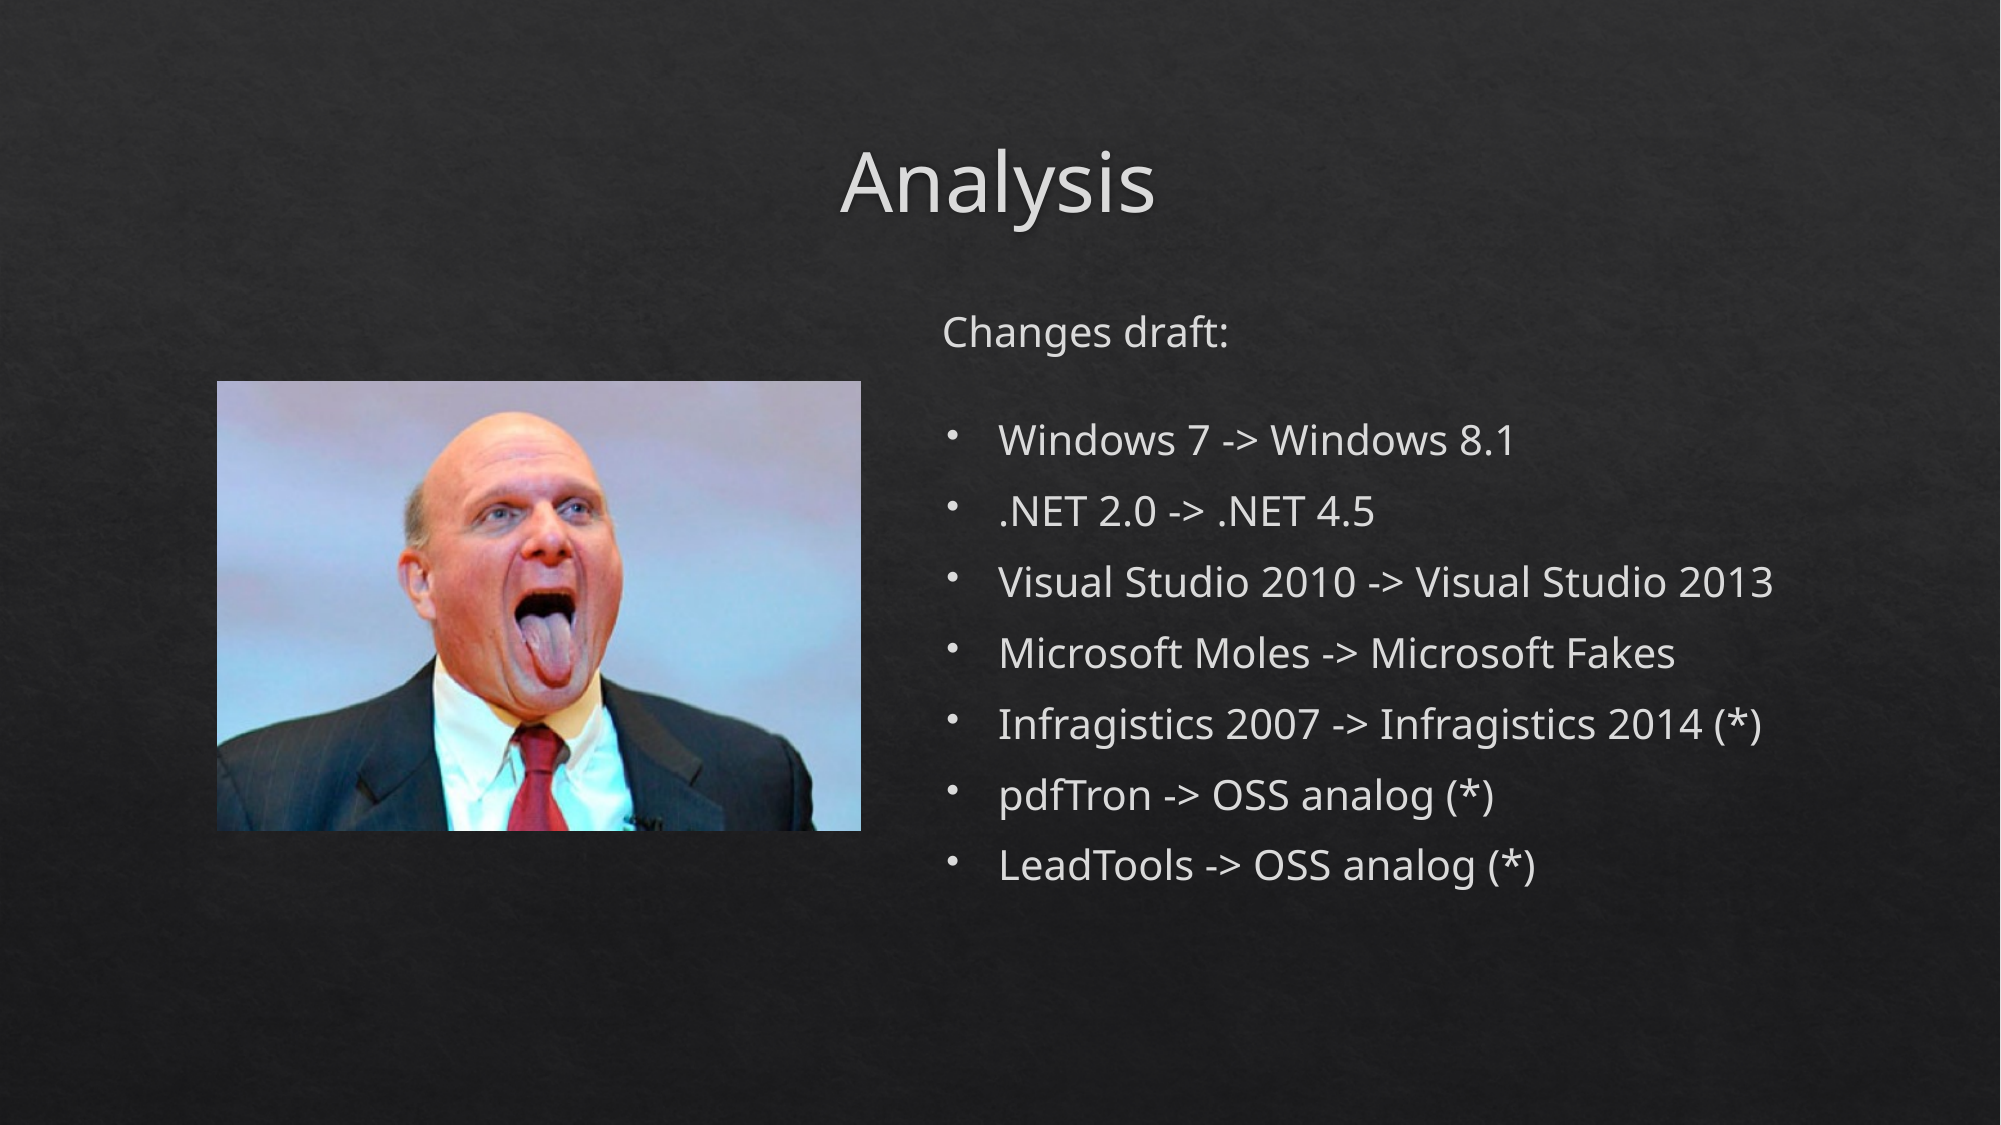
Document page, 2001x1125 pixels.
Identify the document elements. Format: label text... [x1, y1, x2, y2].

picture [217, 380, 861, 832]
text_box Changes draft: Windows 7 -> Windows 8.1 .NET 2.0 -> .NET 4.5 Visual Studio 2010 -> Visual Studio 2013 Microsoft Moles -> Microsoft Fakes Infragistics 2007 -> Infragistics 2014 (*) pdfTron -> OSS analog (*) LeadTools -> OSS analog (*) [927, 298, 1835, 897]
title Analysis [149, 99, 1849, 260]
